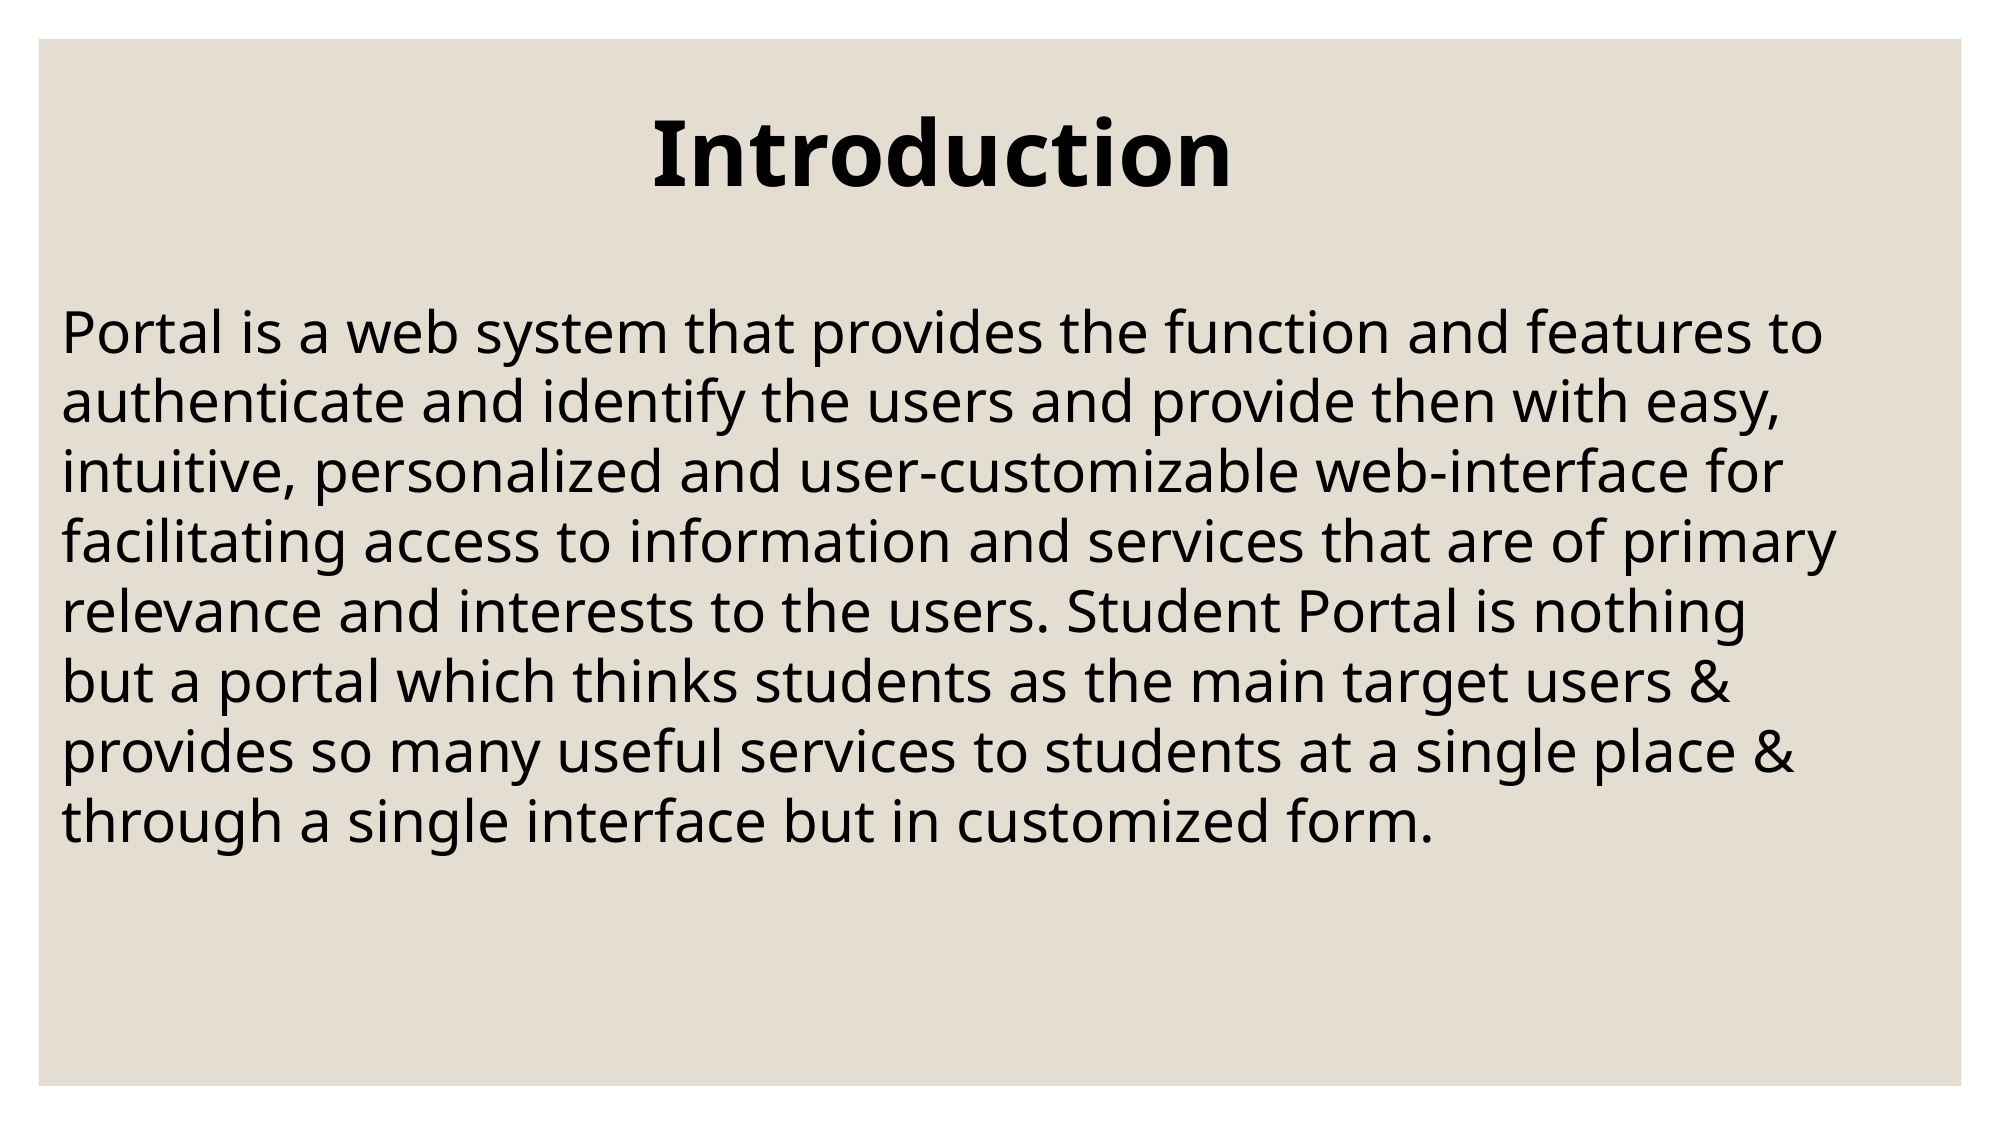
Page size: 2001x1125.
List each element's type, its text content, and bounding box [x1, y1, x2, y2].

text_box Introduction Portal is a web system that provides the function and features to authenticate and identify the users and provide then with easy, intuitive, personalized and user-customizable web-interface for facilitating access to information and services that are of primary relevance and interests to the users. Student Portal is nothing but a portal which thinks students as the main target users & provides so many useful services to students at a single place & through a single interface but in customized form. [46, 87, 1862, 862]
